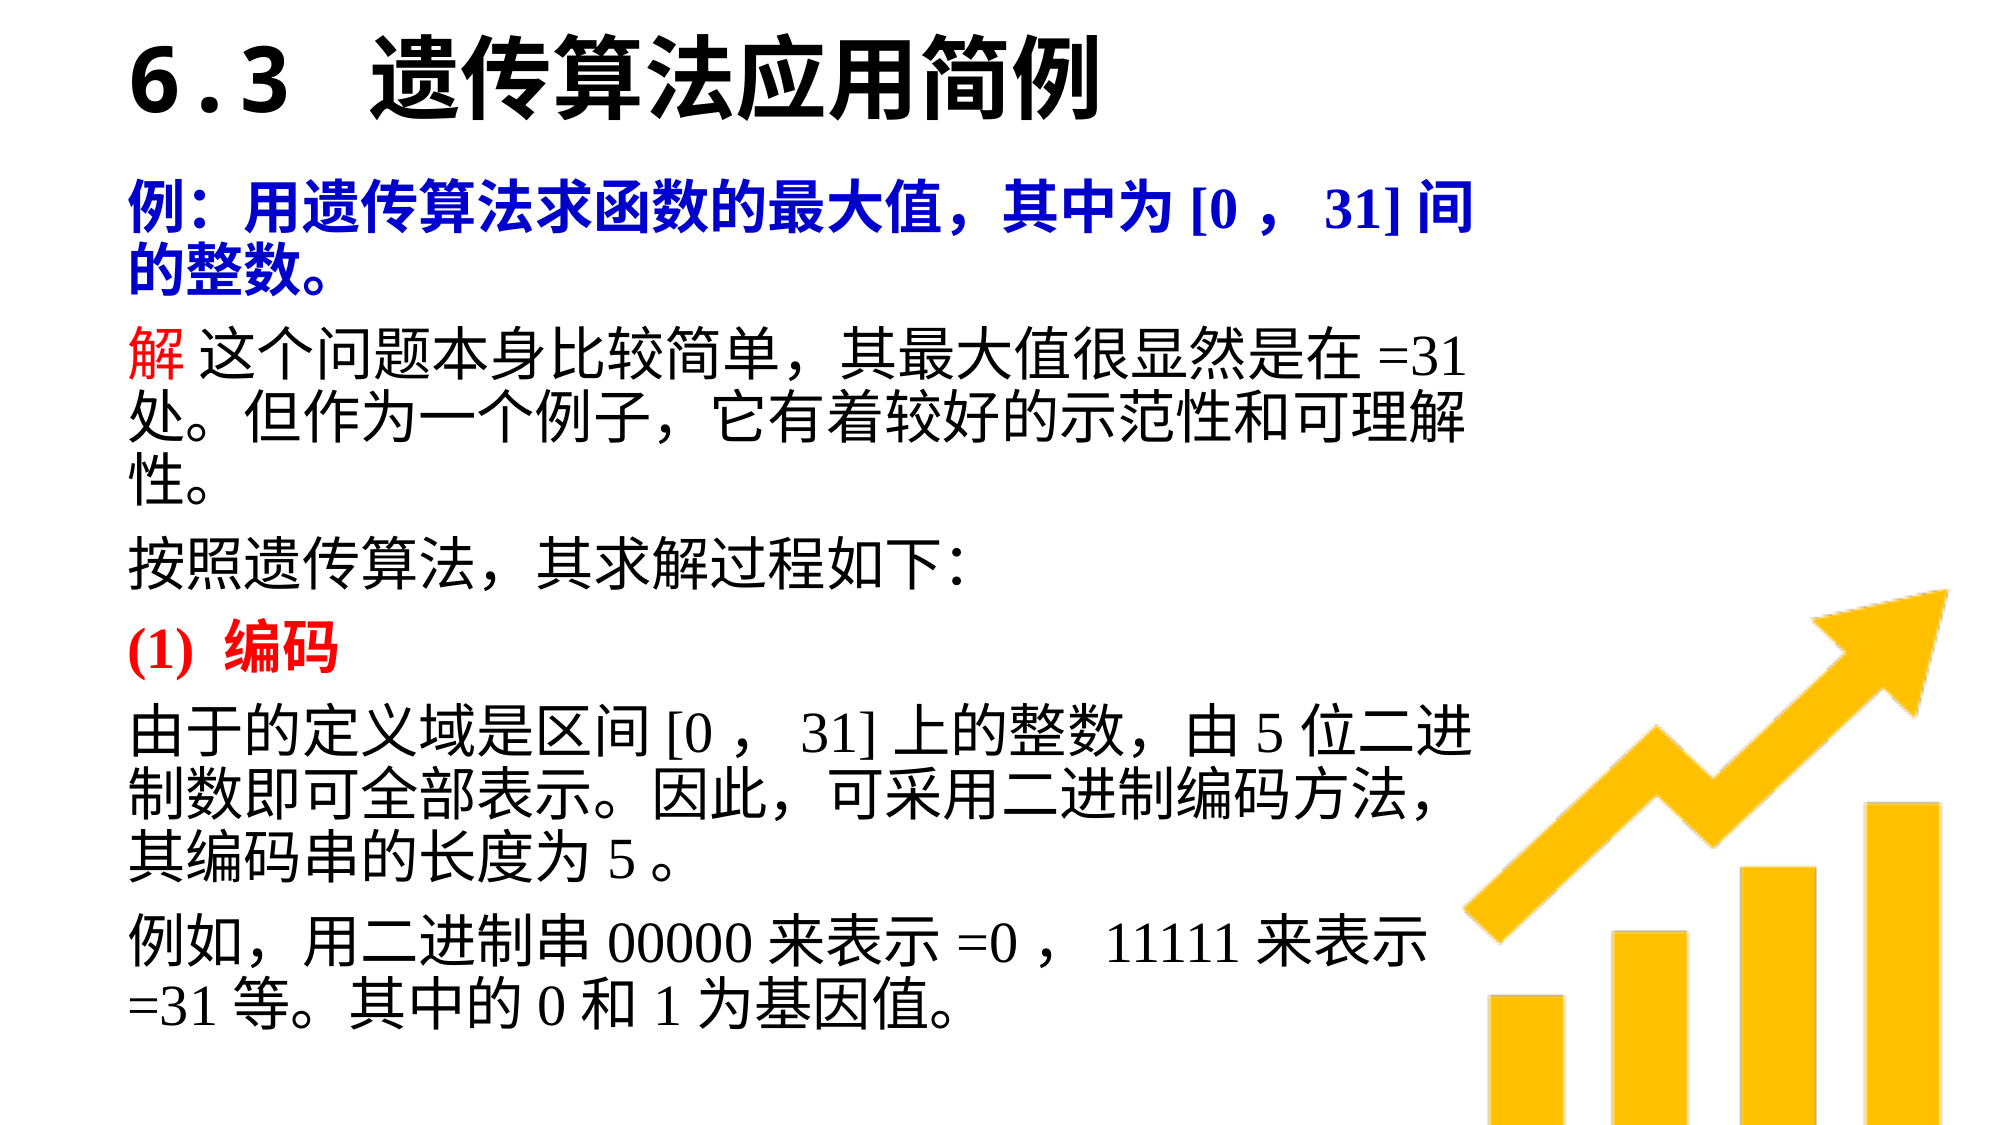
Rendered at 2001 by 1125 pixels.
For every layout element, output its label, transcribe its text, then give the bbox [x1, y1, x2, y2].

text_box 6.3 遗传算法应用简例 [112, 26, 1388, 189]
picture [1438, 589, 1975, 1125]
